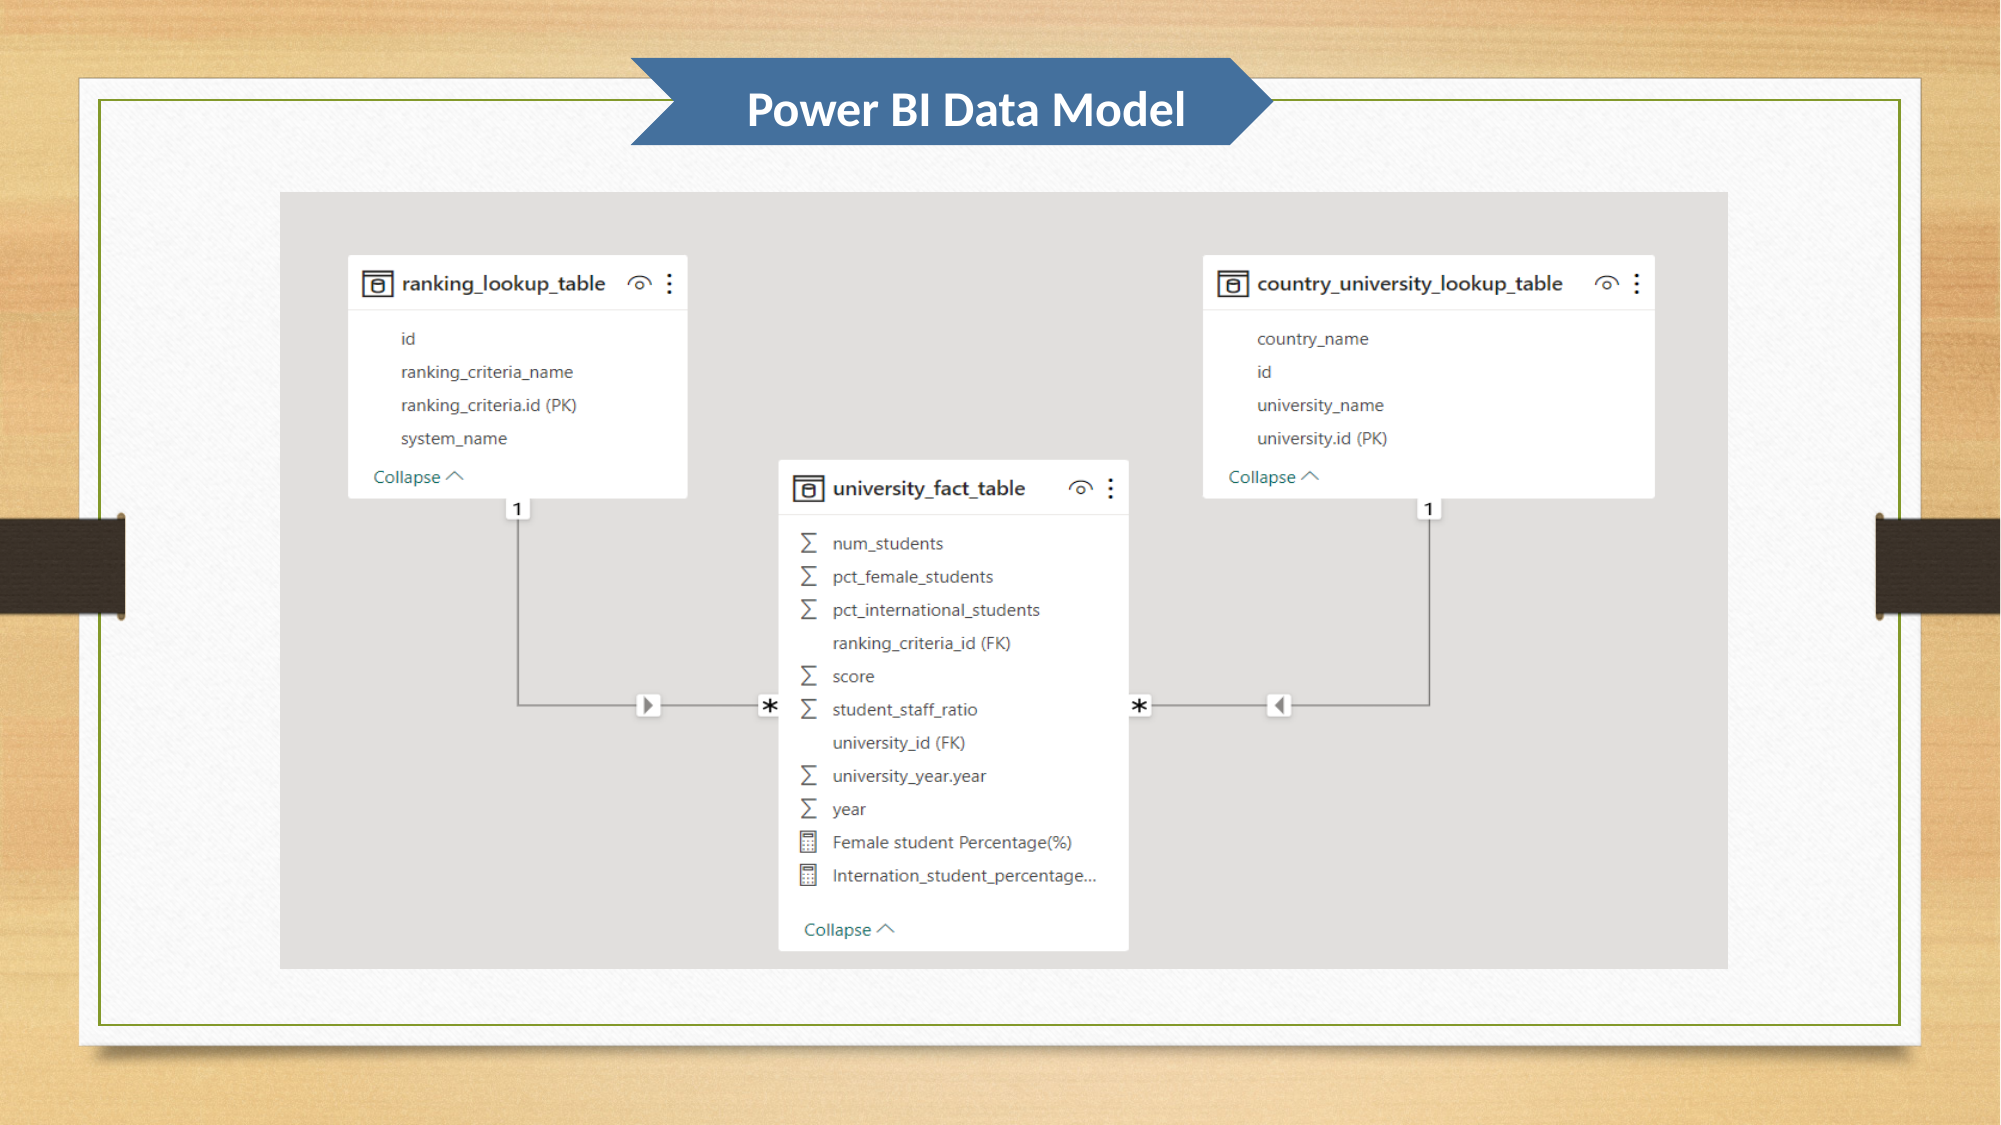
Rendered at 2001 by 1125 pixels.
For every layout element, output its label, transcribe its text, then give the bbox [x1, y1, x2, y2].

text_box [629, 56, 1275, 147]
picture [0, 0, 2001, 1125]
text_box Power BI Data Model [732, 68, 1226, 144]
